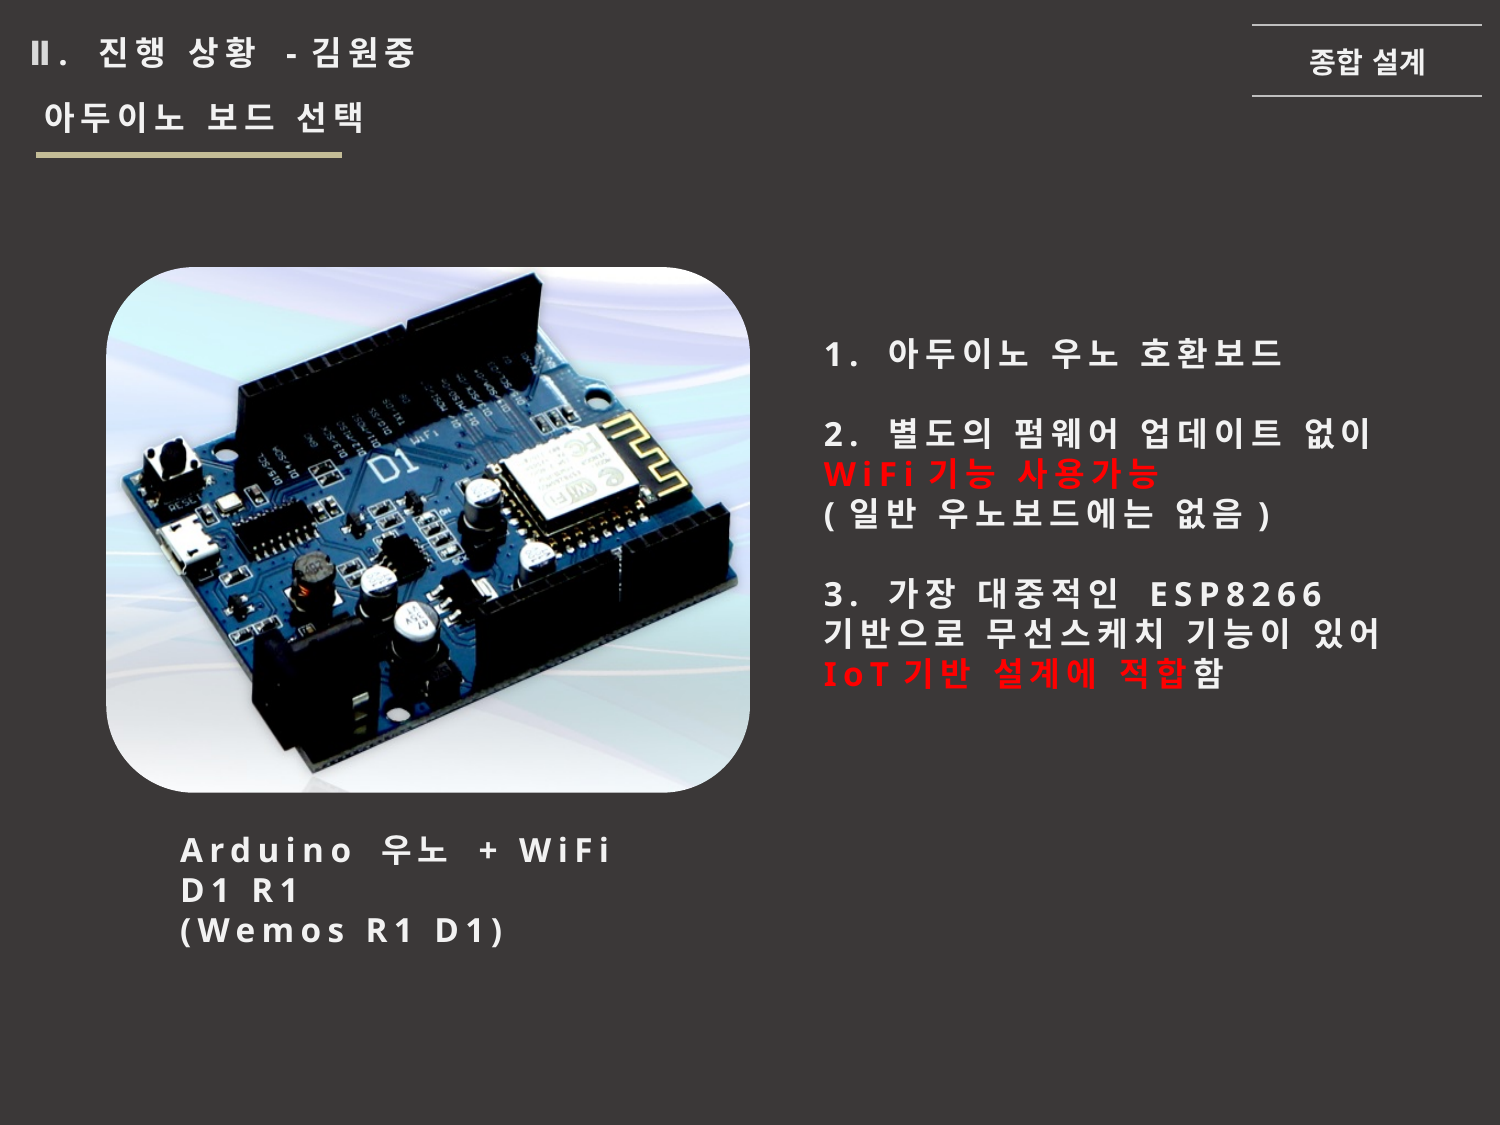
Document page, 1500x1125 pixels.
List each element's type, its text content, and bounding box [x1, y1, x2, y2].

picture [105, 266, 751, 793]
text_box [1251, 0, 1483, 97]
text_box [820, 495, 1465, 550]
text_box 1. 아두이노 우노 호환보드 2. 별도의 펌웨어 업데이트 없이 WiFi기능 사용가능 (일반 우노보드에는 없음) 3. 가장 대중적인 ESP8266기반으로 무선스케치 기능이 있어 IoT기반 설계에 적합함 [809, 326, 1453, 741]
text_box Ⅱ. 진행 상황 -김원중 [14, 25, 603, 80]
text_box 아두이노 보드 선택 [29, 89, 420, 145]
text_box Arduino 우노 + WiFi D1 R1 (Wemos R1 D1) [165, 822, 691, 957]
